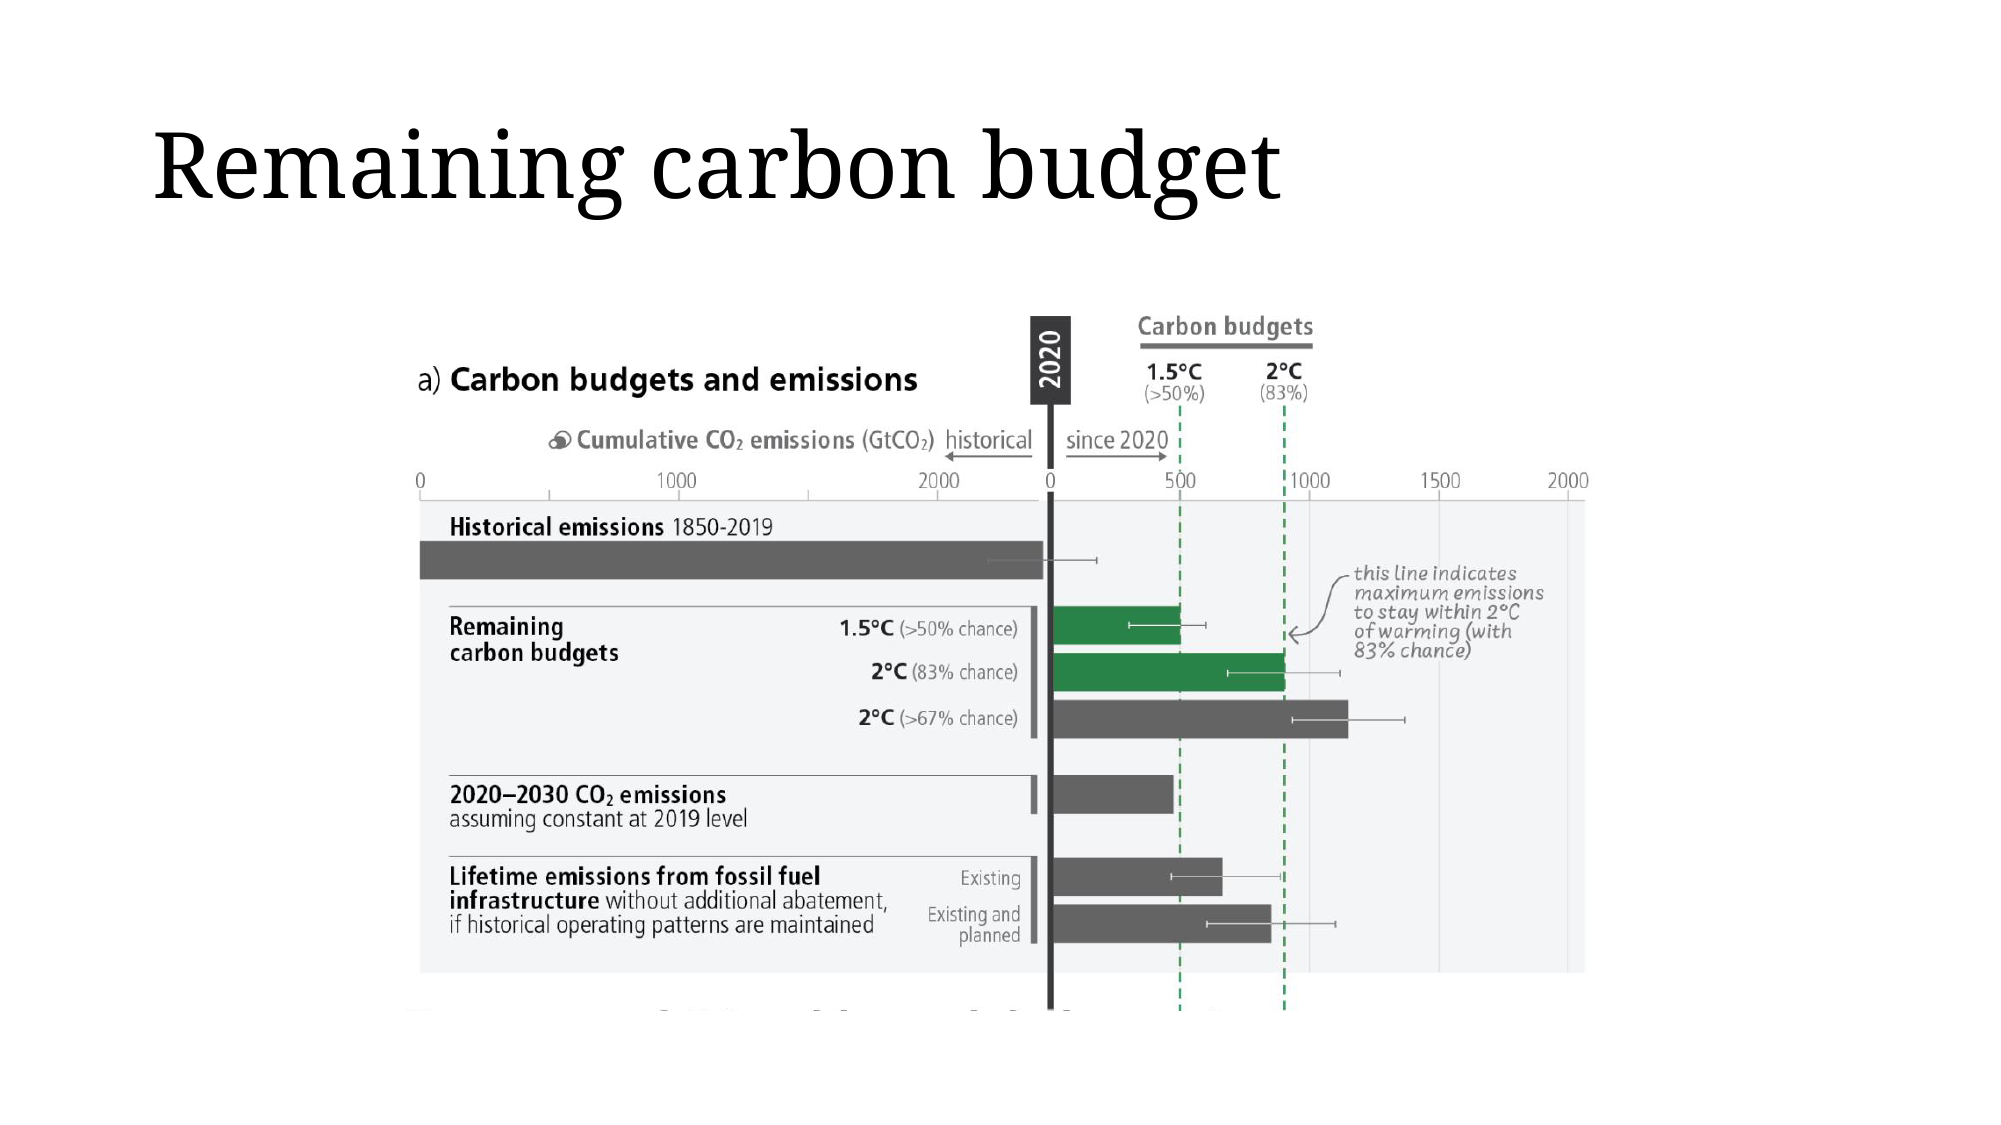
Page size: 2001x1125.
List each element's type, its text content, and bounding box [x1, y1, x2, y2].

picture [362, 277, 1638, 1011]
title Remaining carbon budget [137, 59, 1863, 278]
